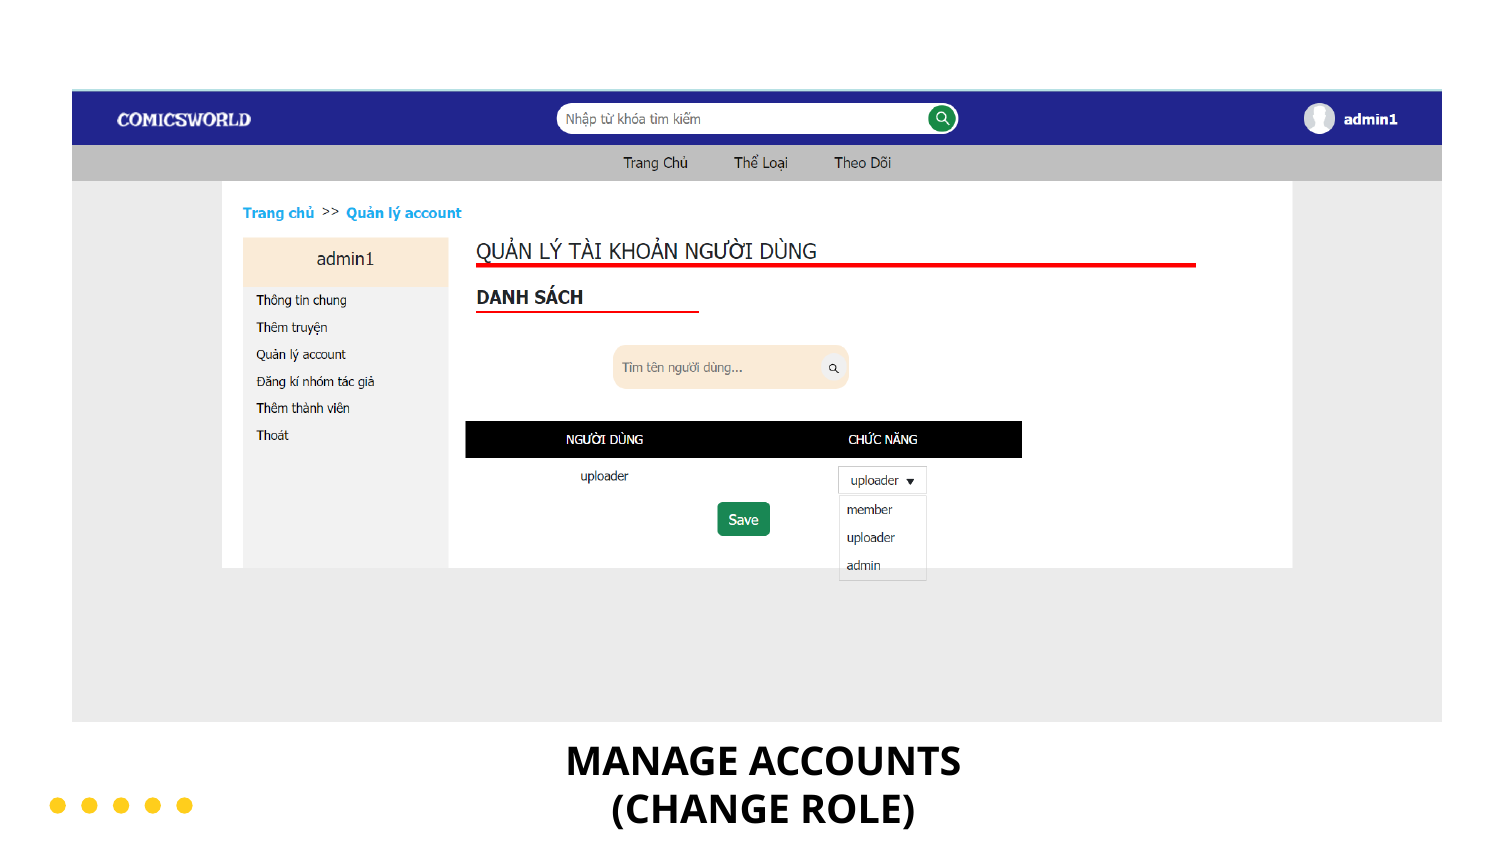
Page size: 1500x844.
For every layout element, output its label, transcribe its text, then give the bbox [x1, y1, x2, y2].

text_box MANAGE ACCOUNTS (CHANGE ROLE) [406, 729, 1120, 800]
picture [71, 89, 1442, 722]
